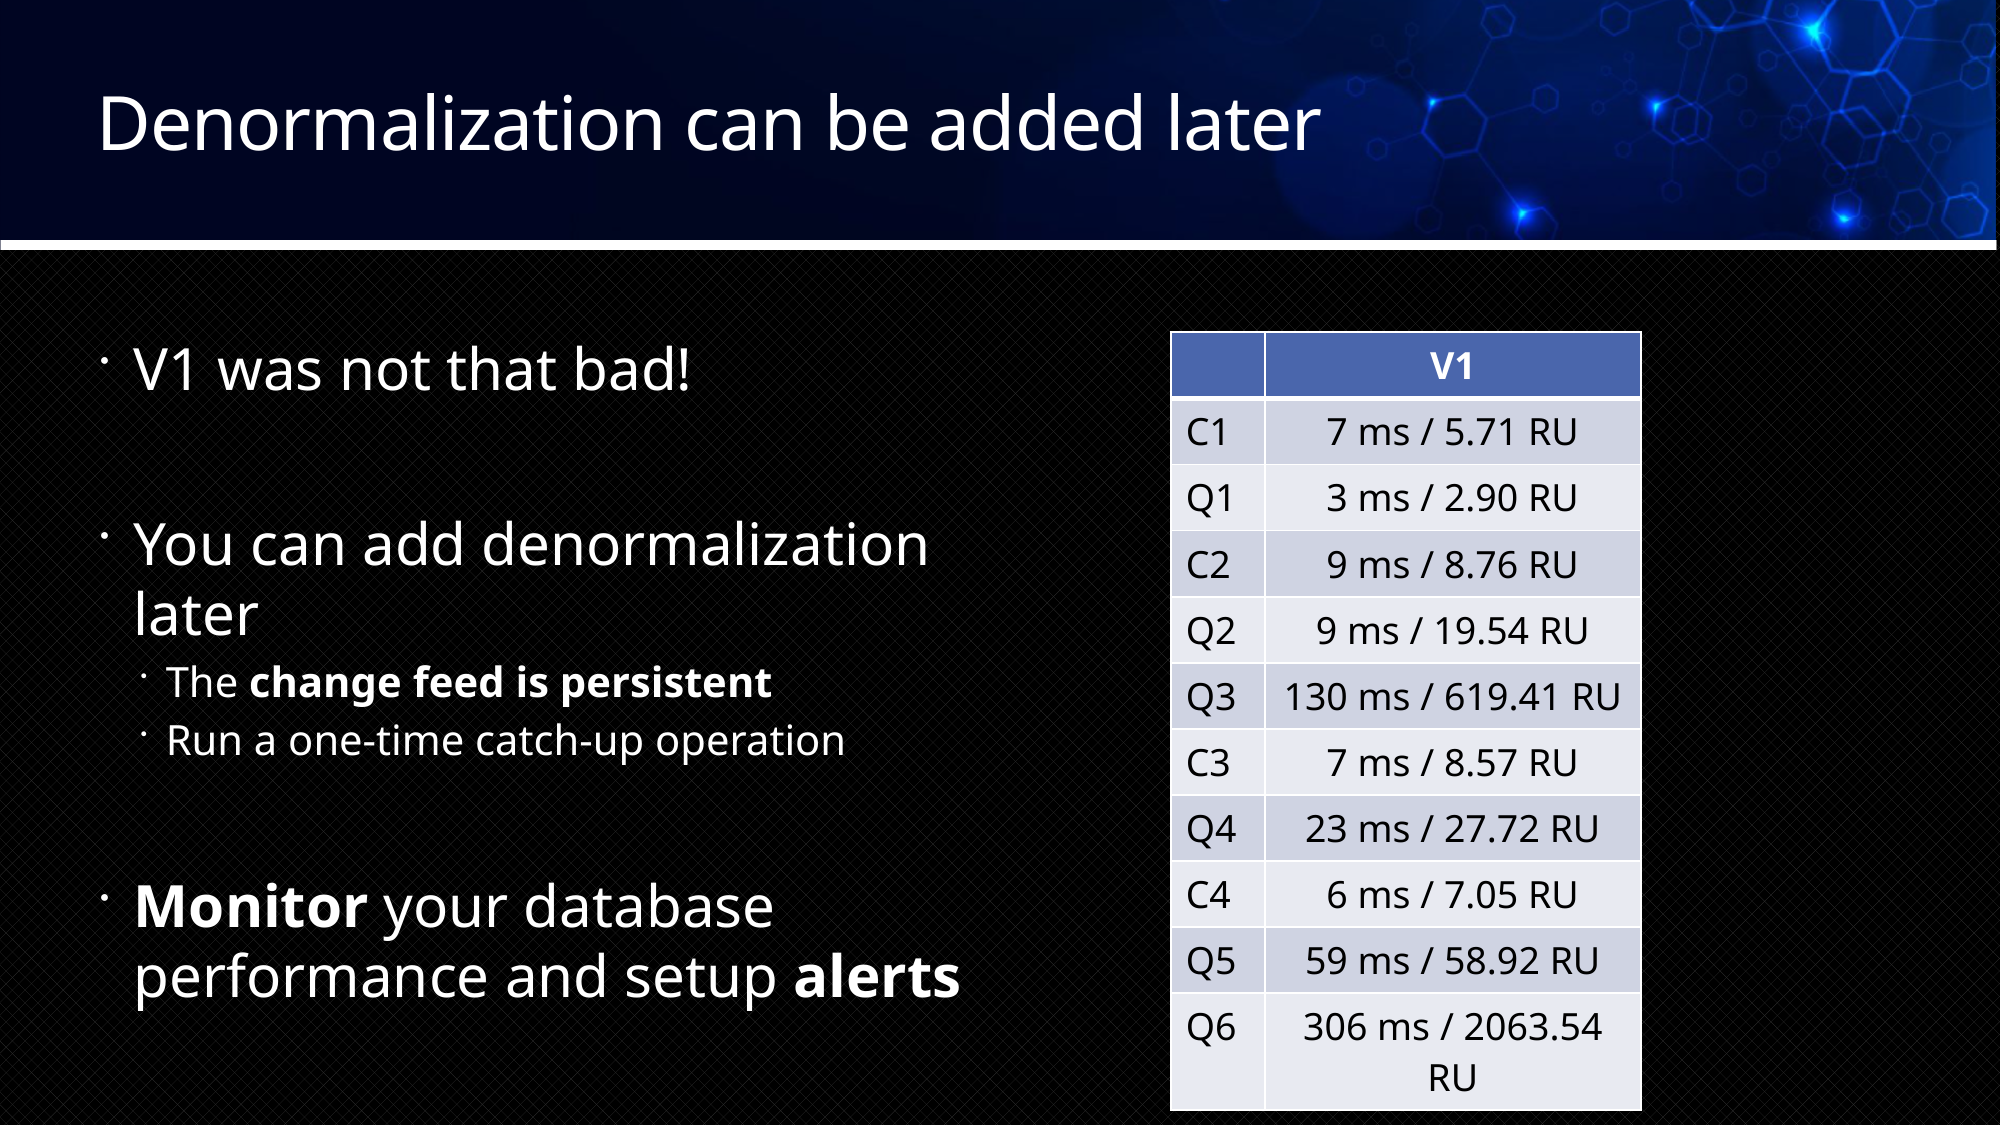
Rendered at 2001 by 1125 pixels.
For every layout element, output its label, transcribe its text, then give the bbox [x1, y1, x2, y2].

table_cell 9 ms / 19.54 RU [1266, 598, 1640, 662]
table_cell C2 [1172, 531, 1264, 596]
table_cell Q3 [1172, 664, 1264, 728]
table_cell 7 ms / 8.57 RU [1266, 730, 1640, 794]
picture [0, 0, 2000, 250]
table_cell 59 ms / 58.92 RU [1266, 928, 1640, 992]
table_header [1172, 333, 1264, 396]
table_cell Q1 [1172, 465, 1264, 530]
table_header V1 [1266, 333, 1640, 396]
table_cell Q4 [1172, 796, 1264, 860]
table_cell Q2 [1172, 598, 1264, 662]
table_cell Q6 [1172, 994, 1264, 1109]
table_cell 130 ms / 619.41 RU [1266, 664, 1640, 728]
table_cell 306 ms / 2063.54 RU [1266, 994, 1640, 1109]
table_cell 6 ms / 7.05 RU [1266, 862, 1640, 926]
table_cell 9 ms / 8.76 RU [1266, 531, 1640, 596]
table_cell C3 [1172, 730, 1264, 794]
table_cell 23 ms / 27.72 RU [1266, 796, 1640, 860]
table_cell C1 [1172, 401, 1264, 464]
table_cell C4 [1172, 862, 1264, 926]
list V1 was not that bad! You can add denormalization later The change feed is persistent Run a one-time catch-up operation Monitor your database performance and setup alerts [95, 332, 1052, 1075]
title Denormalization can be added later [96, 75, 1597, 166]
table_cell 3 ms / 2.90 RU [1266, 465, 1640, 530]
table_cell Q5 [1172, 928, 1264, 992]
table_cell 7 ms / 5.71 RU [1266, 401, 1640, 464]
